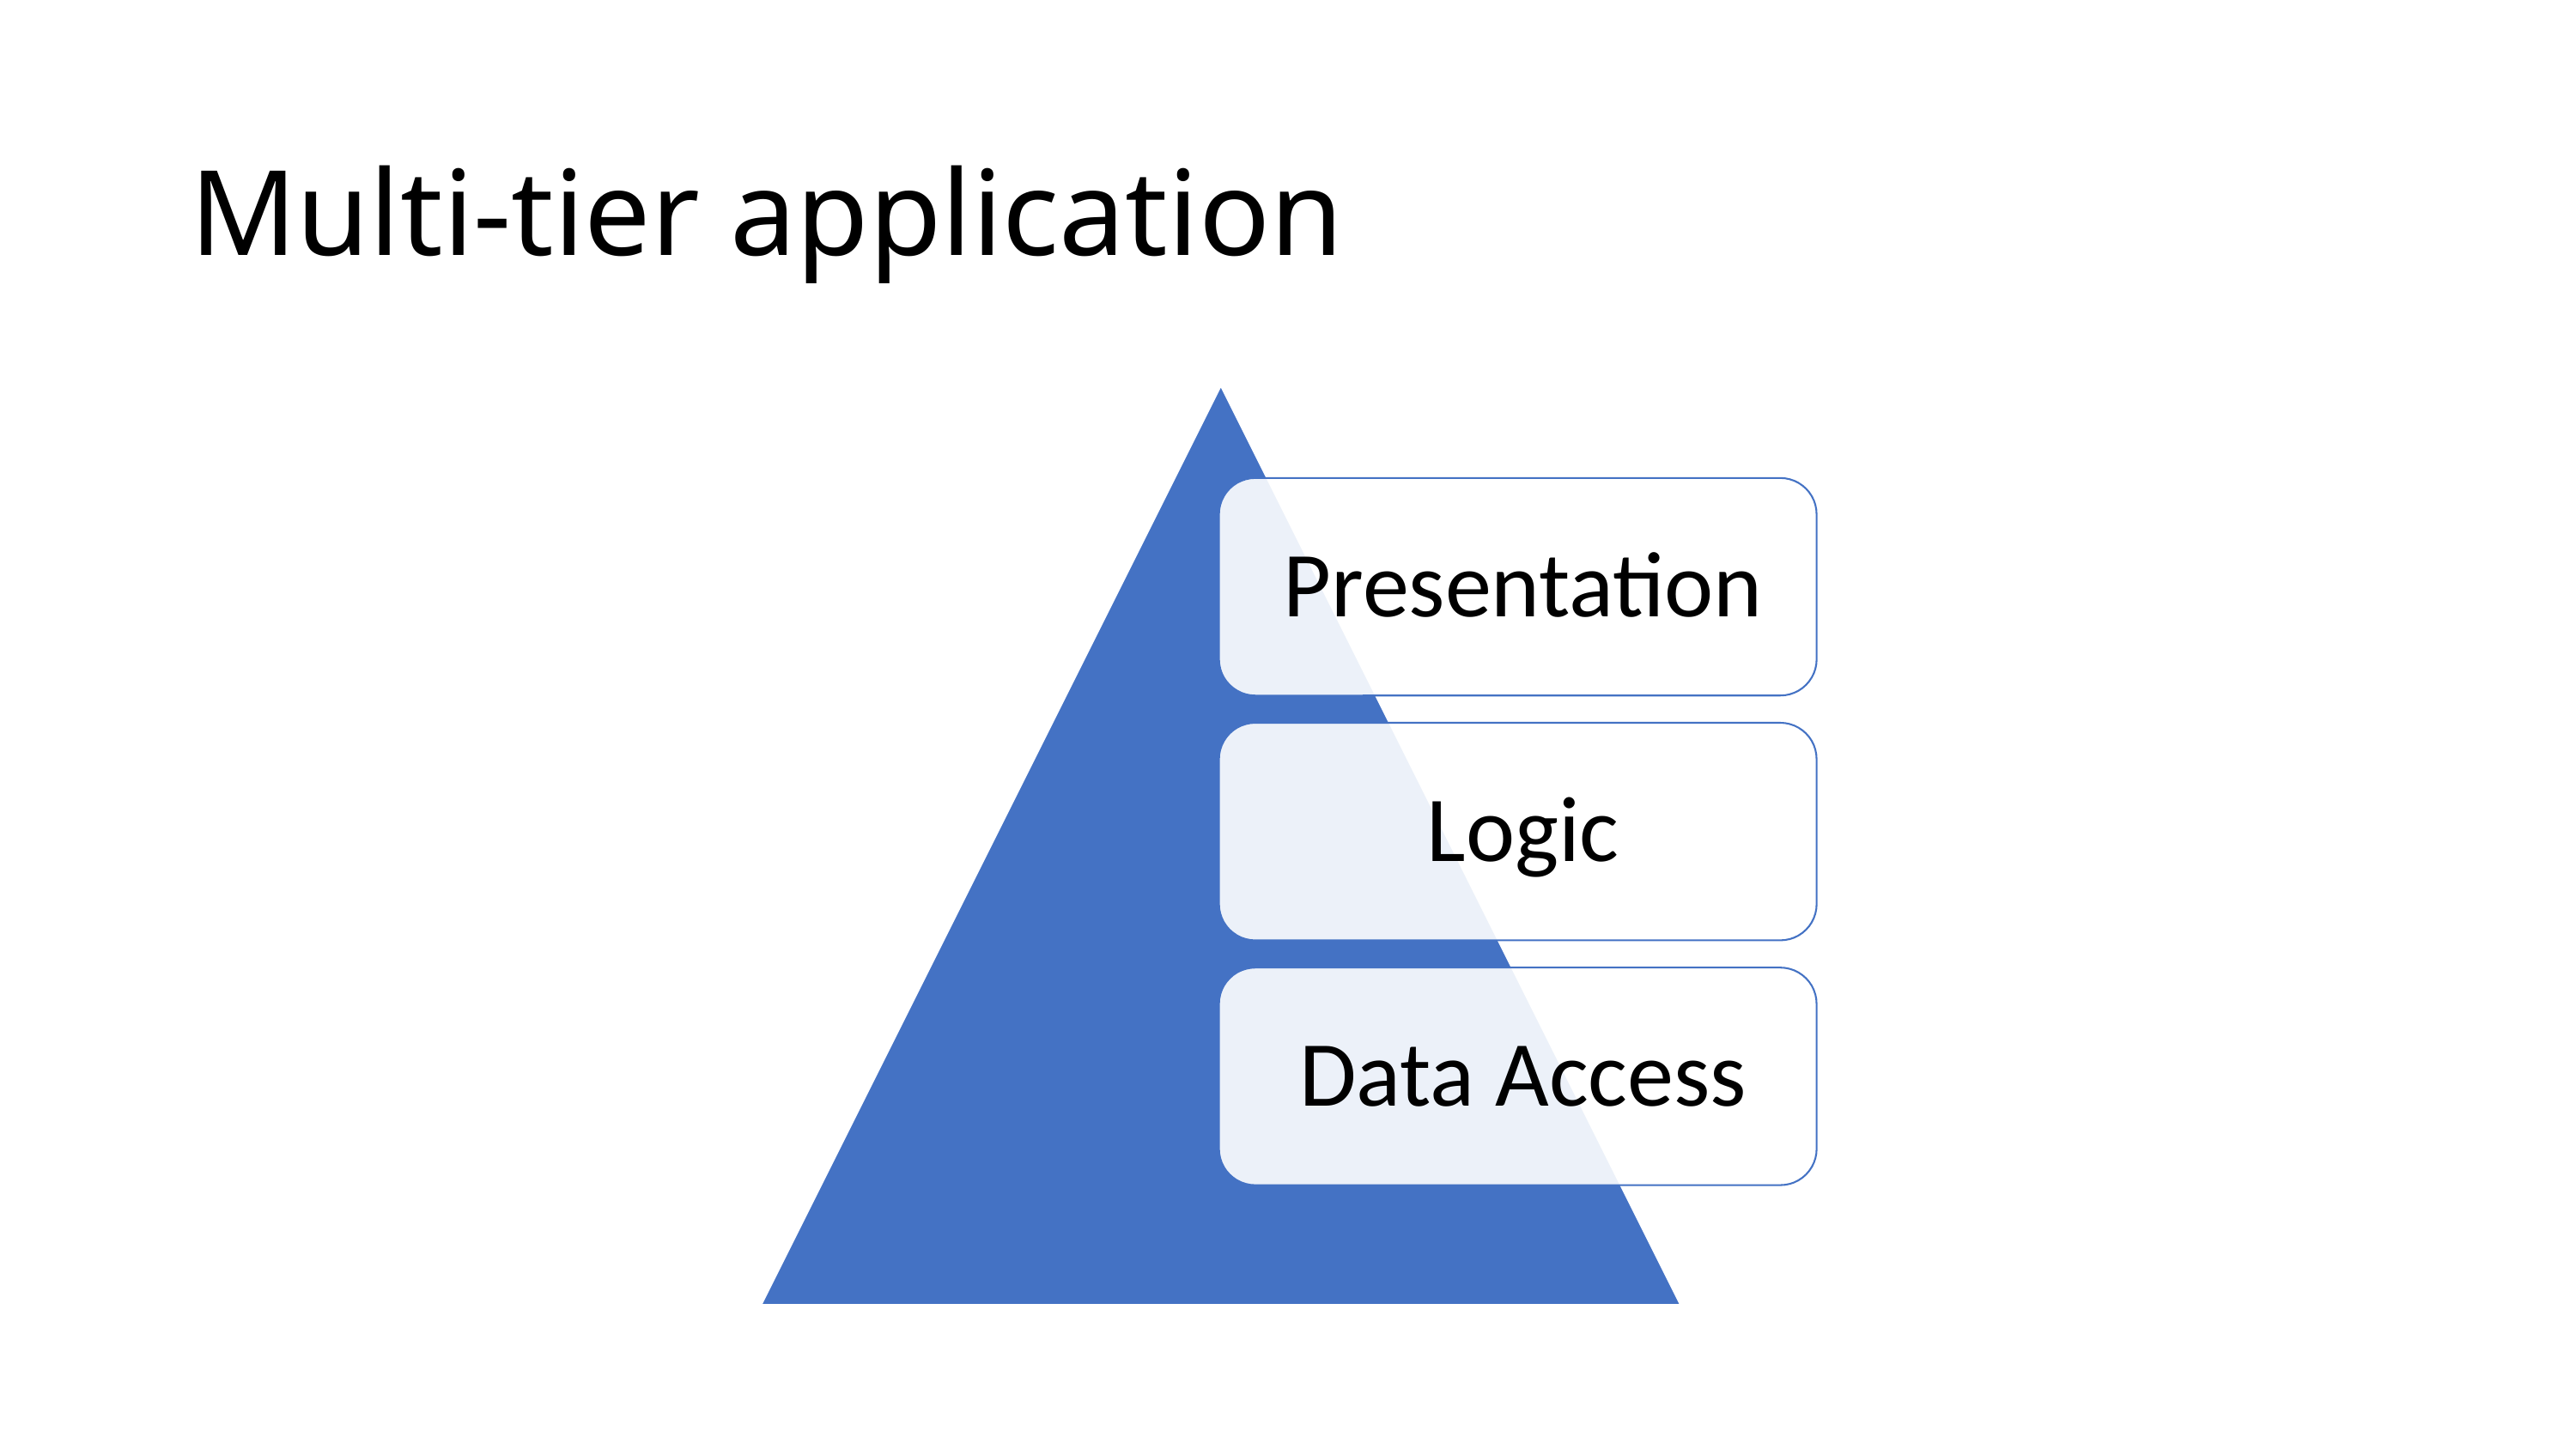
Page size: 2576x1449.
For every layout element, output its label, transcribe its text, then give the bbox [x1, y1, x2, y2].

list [177, 385, 2399, 1306]
title Multi-tier application [177, 76, 2399, 357]
